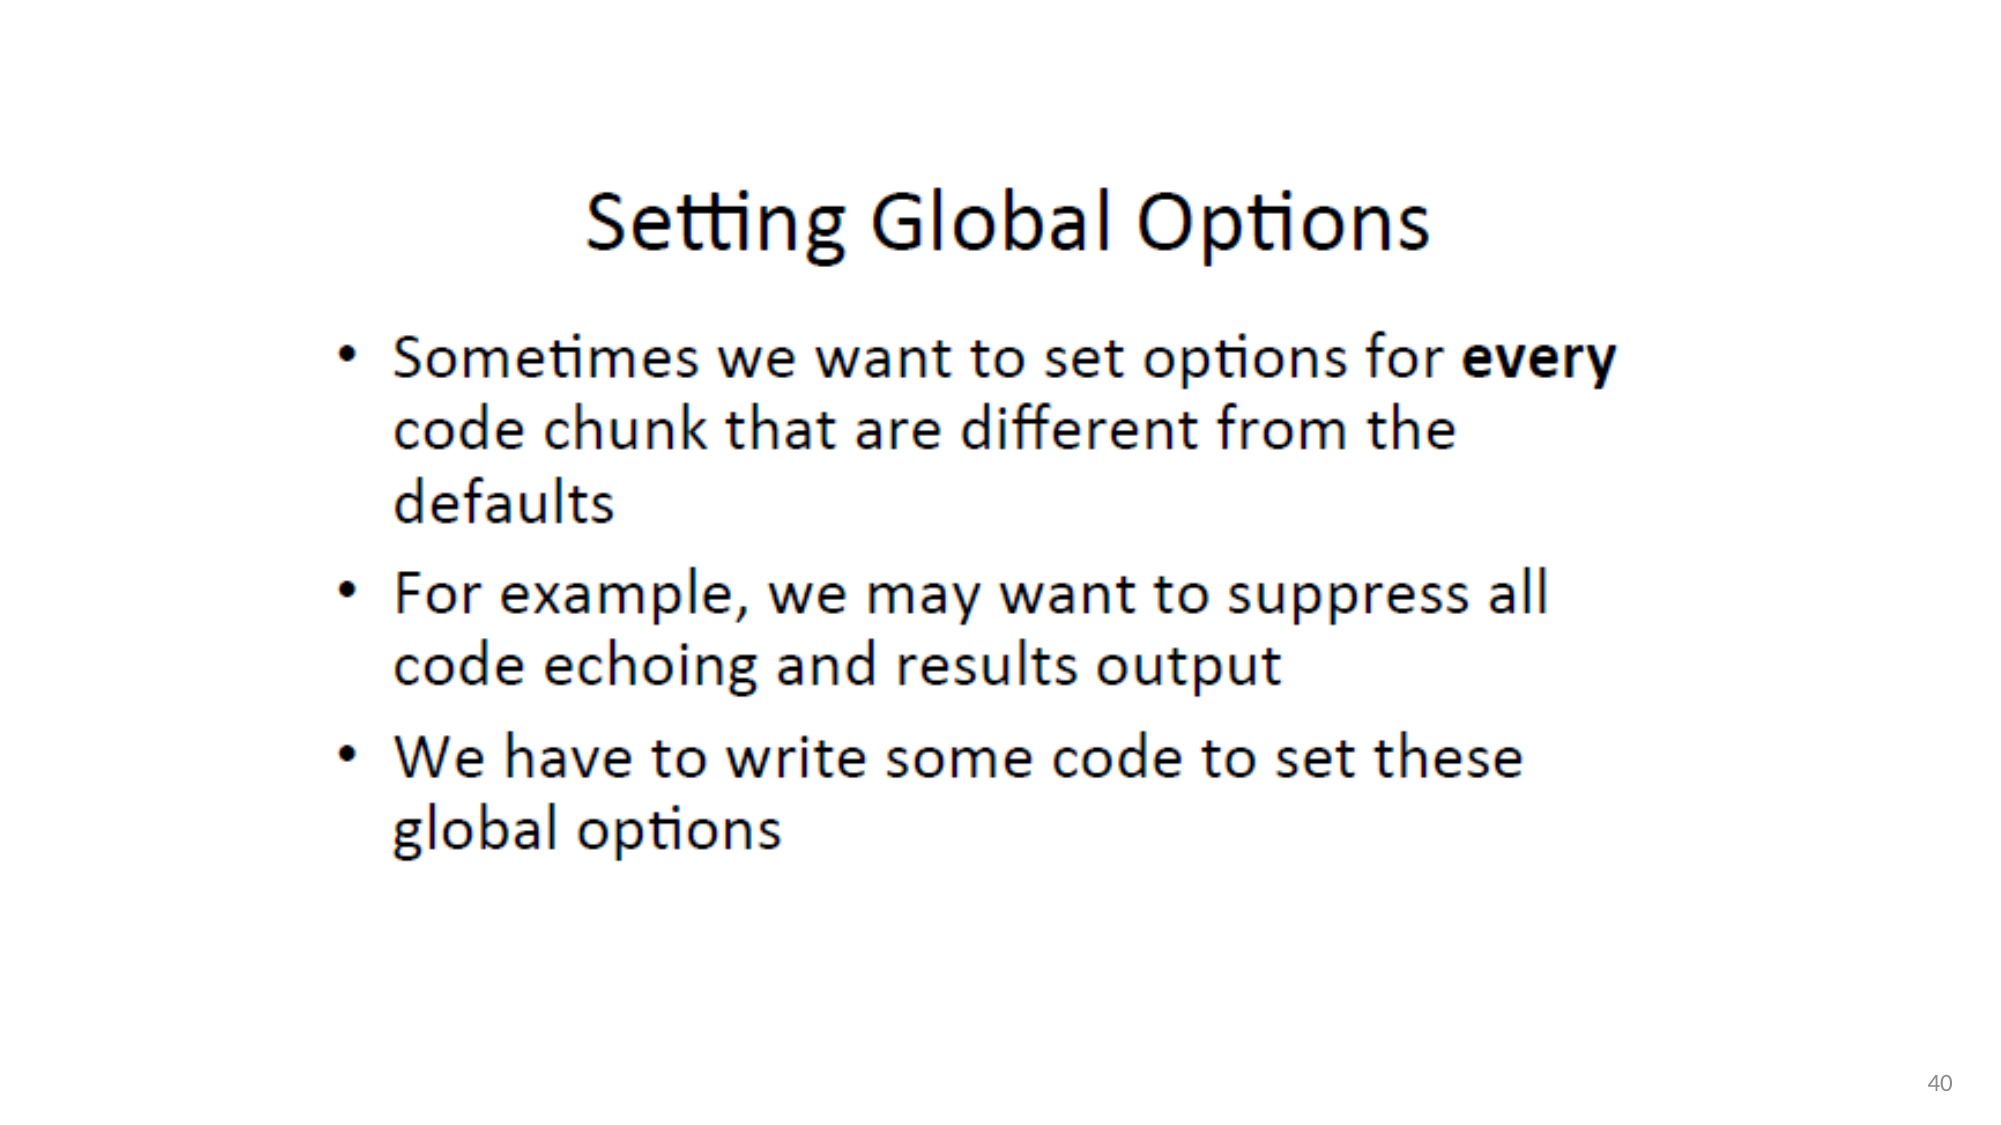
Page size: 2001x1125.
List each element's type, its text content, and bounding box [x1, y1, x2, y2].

picture [295, 135, 1678, 940]
slide_number 40 [1518, 1051, 1968, 1112]
